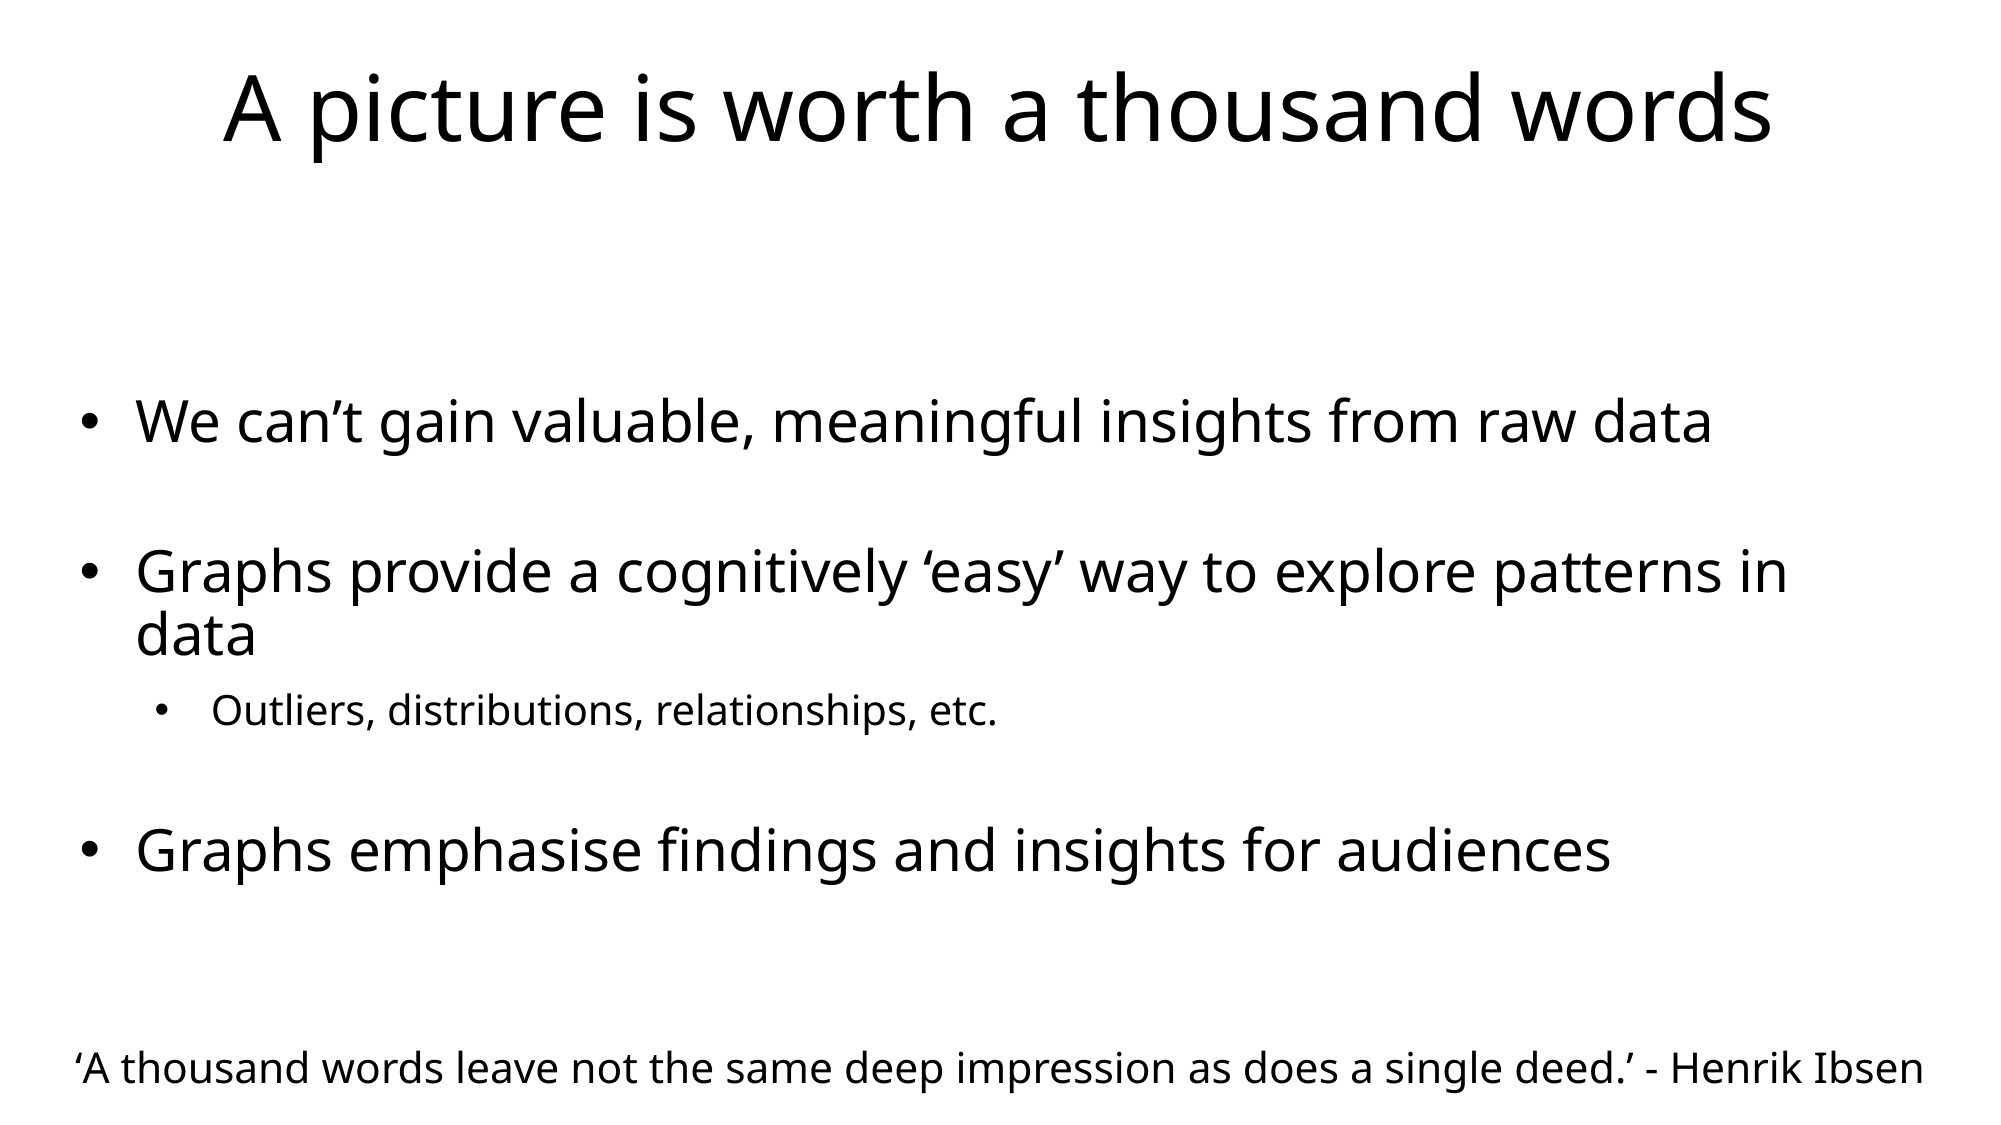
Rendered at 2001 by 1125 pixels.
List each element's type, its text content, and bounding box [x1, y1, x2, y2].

text_box We can’t gain valuable, meaningful insights from raw data Graphs provide a cognitively ‘easy’ way to explore patterns in data Outliers, distributions, relationships, etc. Graphs emphasise findings and insights for audiences [79, 376, 1921, 834]
title A picture is worth a thousand words [0, 35, 2000, 188]
text_box ‘A thousand words leave not the same deep impression as does a single deed.’ - Henrik Ibsen [43, 1022, 1956, 1116]
